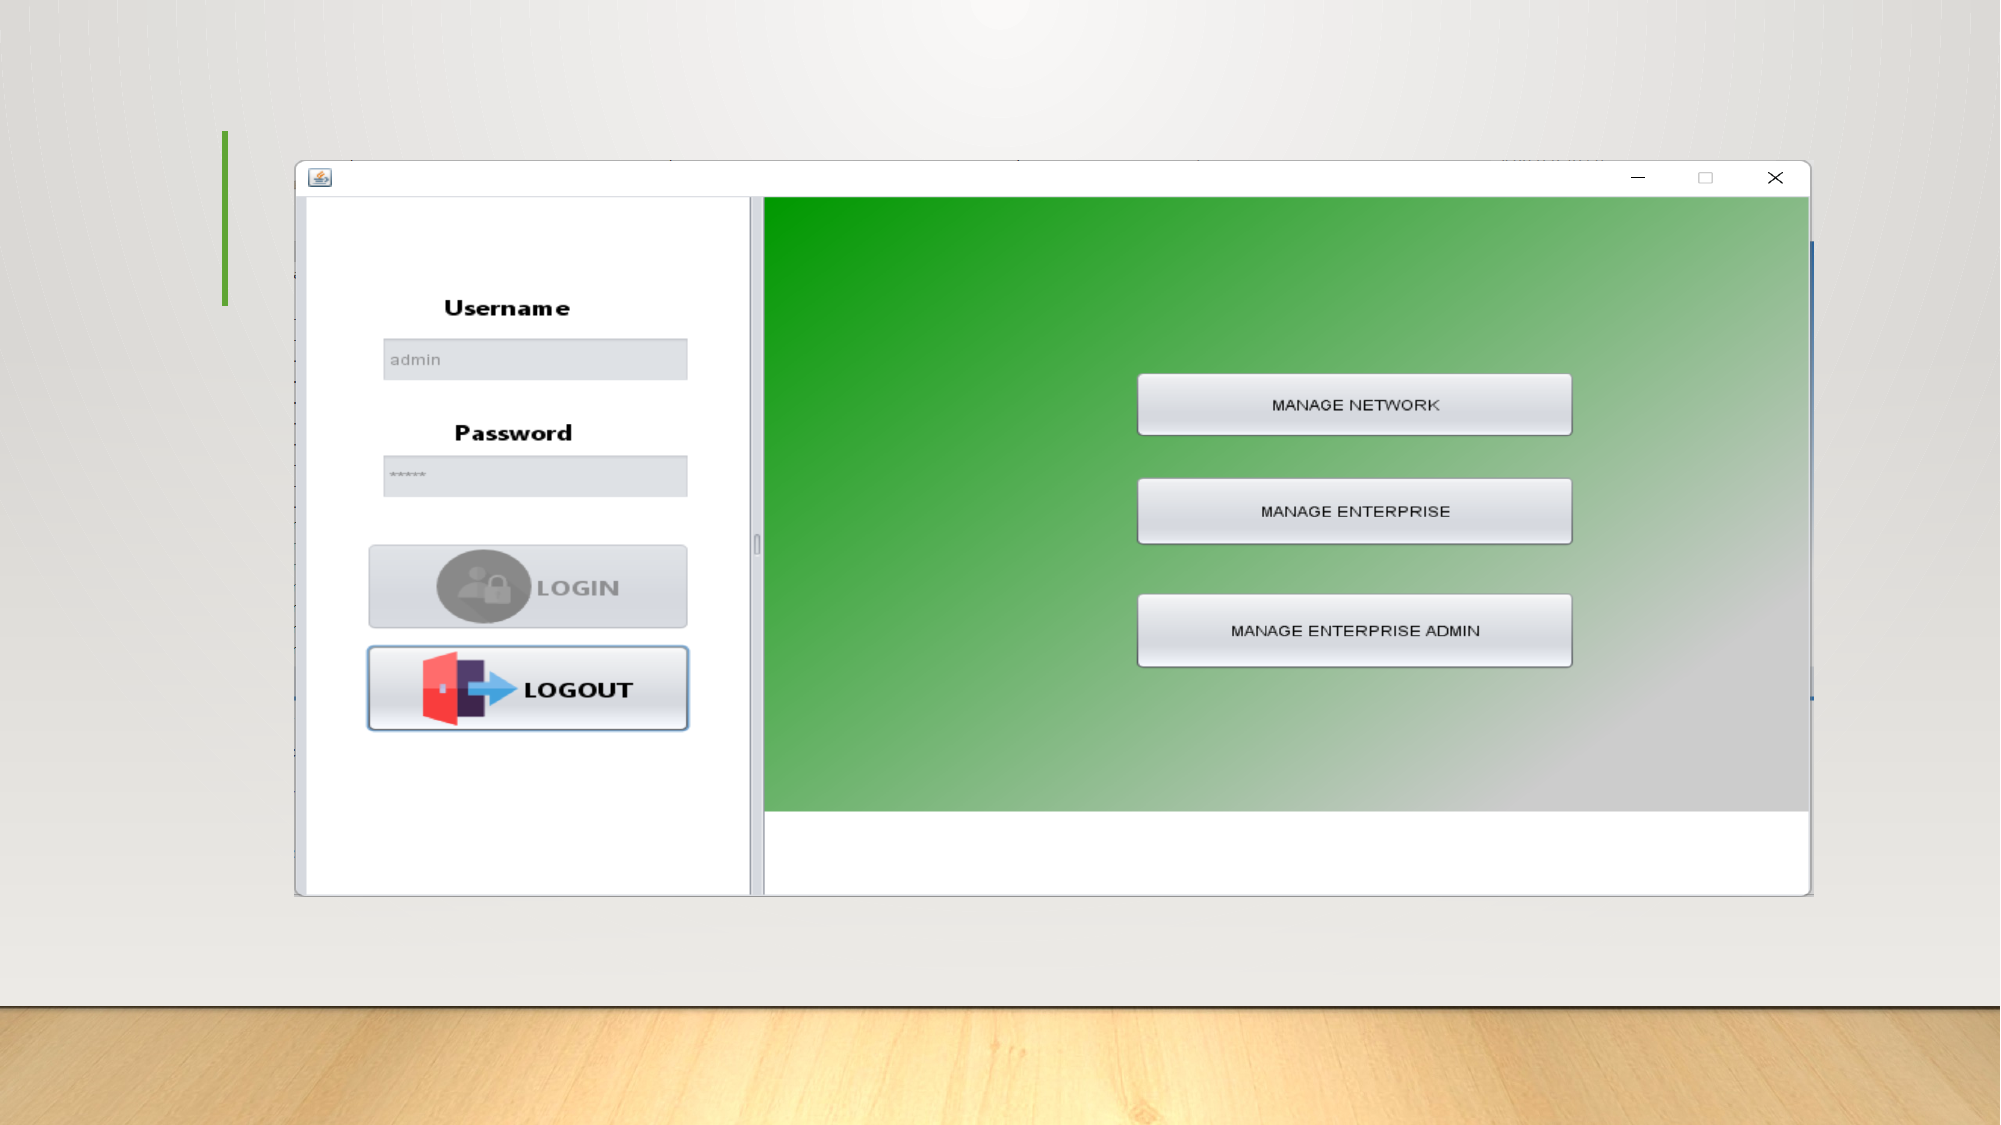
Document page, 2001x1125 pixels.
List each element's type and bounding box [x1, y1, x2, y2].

list [294, 160, 1814, 897]
picture [0, 1006, 2000, 1125]
